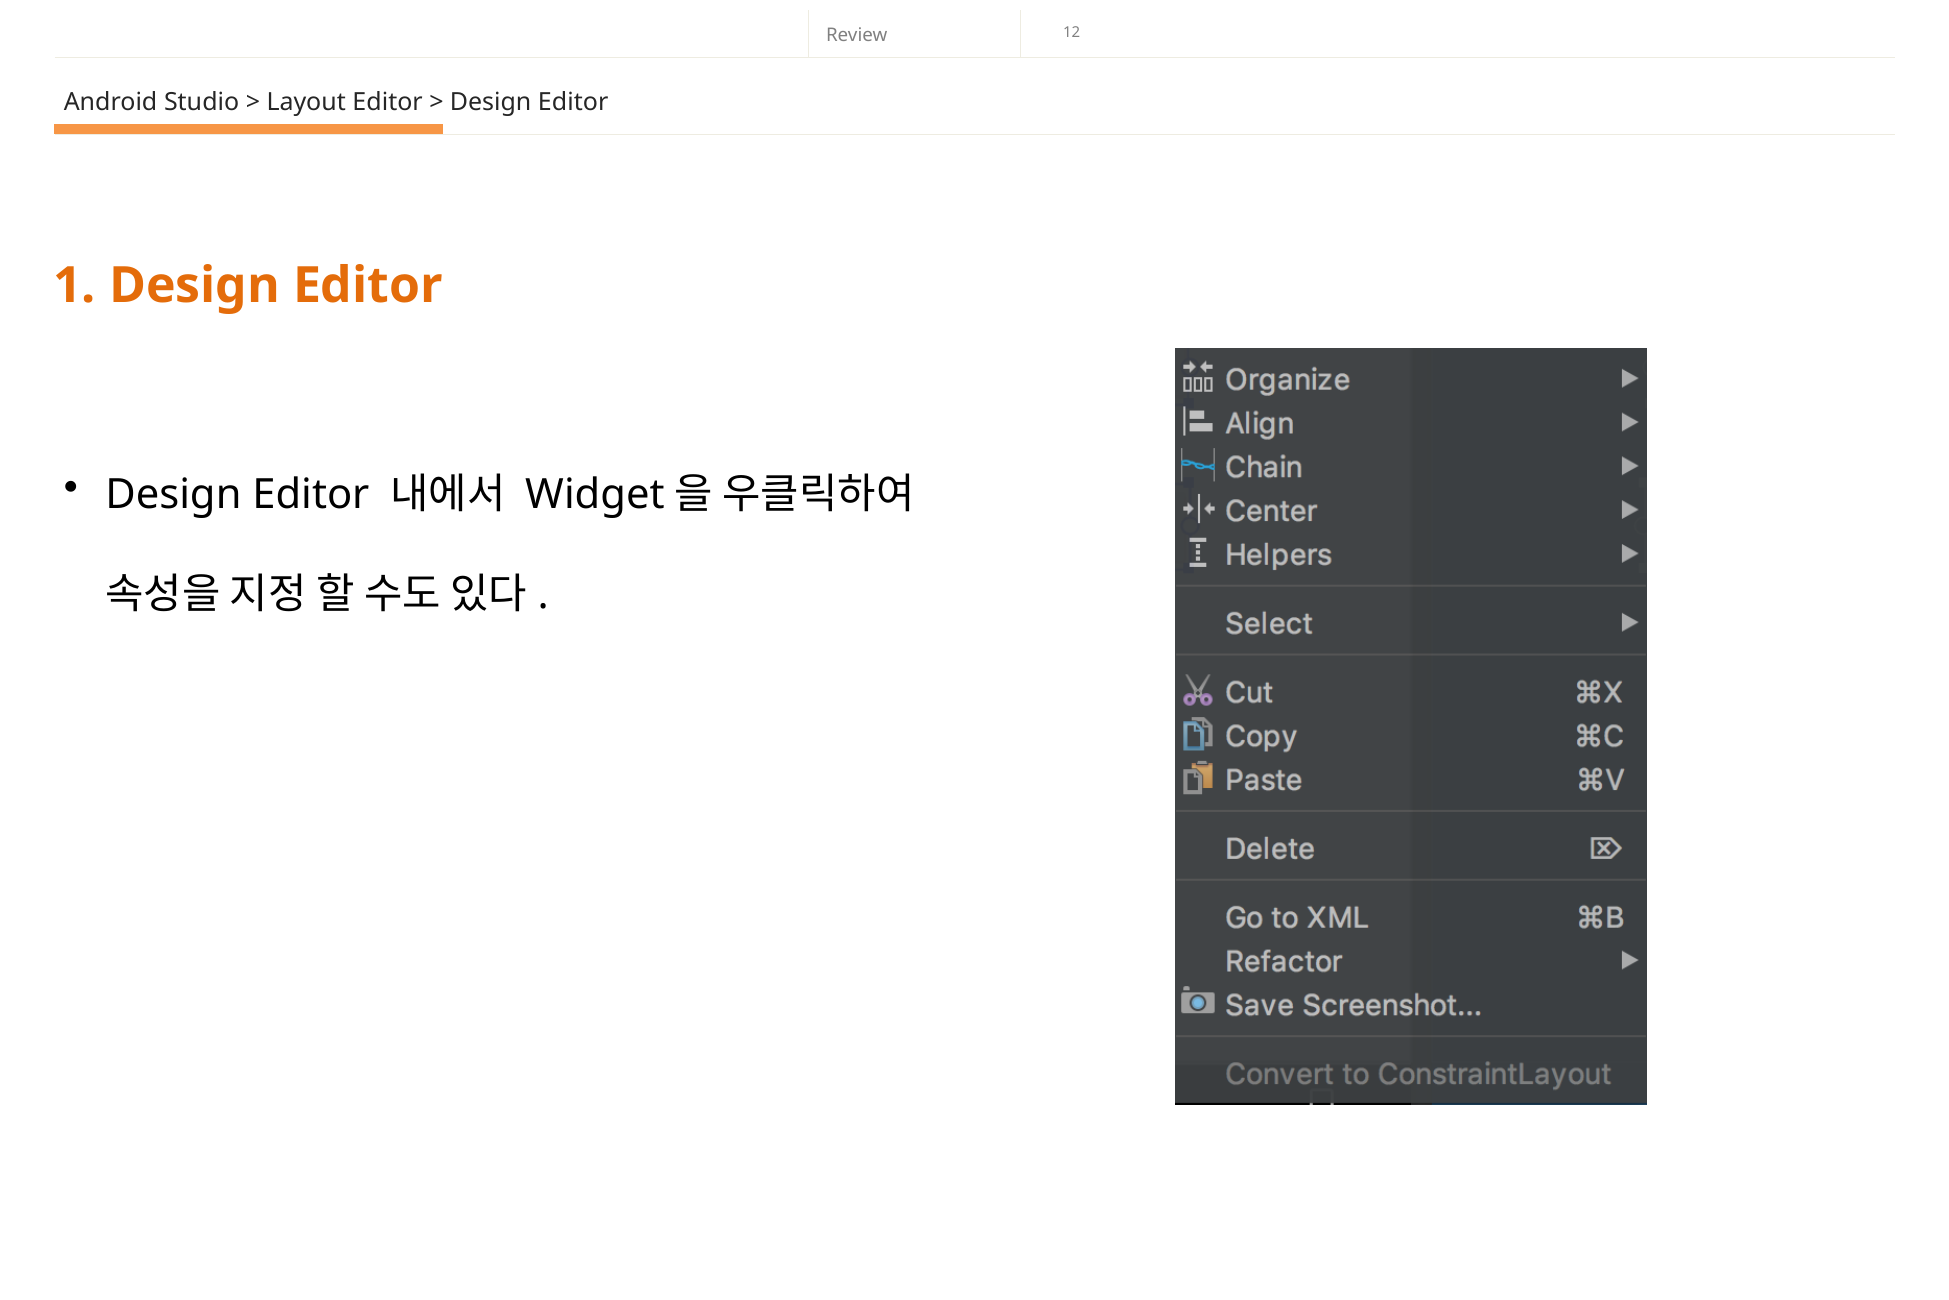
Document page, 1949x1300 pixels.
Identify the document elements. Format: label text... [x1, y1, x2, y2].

picture [1175, 348, 1648, 1106]
text_box Android Studio > Layout Editor > Design Editor [48, 74, 1726, 126]
text_box 1. Design Editor [38, 245, 459, 321]
text_box Design Editor 내에서 Widget을 우클릭하여 속성을 지정 할 수도 있다. [48, 409, 972, 625]
